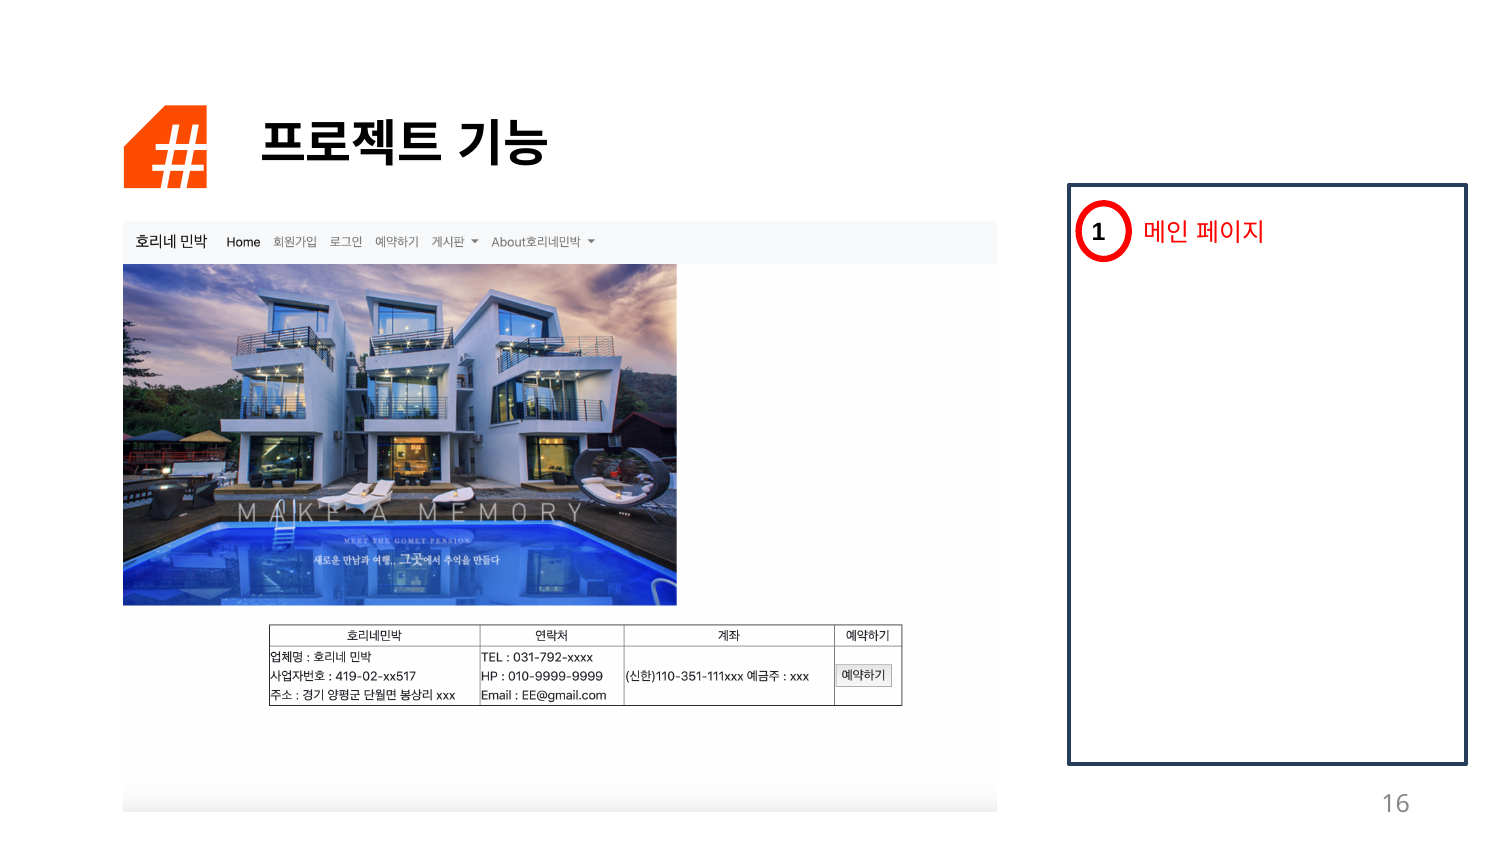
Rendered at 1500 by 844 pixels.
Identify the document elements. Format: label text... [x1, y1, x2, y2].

text_box [123, 135, 135, 189]
text_box # [135, 91, 225, 216]
slide_number ‹#› [1074, 782, 1425, 827]
text_box [1068, 184, 1466, 765]
text_box 프로젝트 기능 [244, 103, 1332, 179]
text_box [1076, 203, 1129, 260]
text_box 메인 페이지 [1128, 169, 1500, 294]
picture [123, 220, 997, 812]
